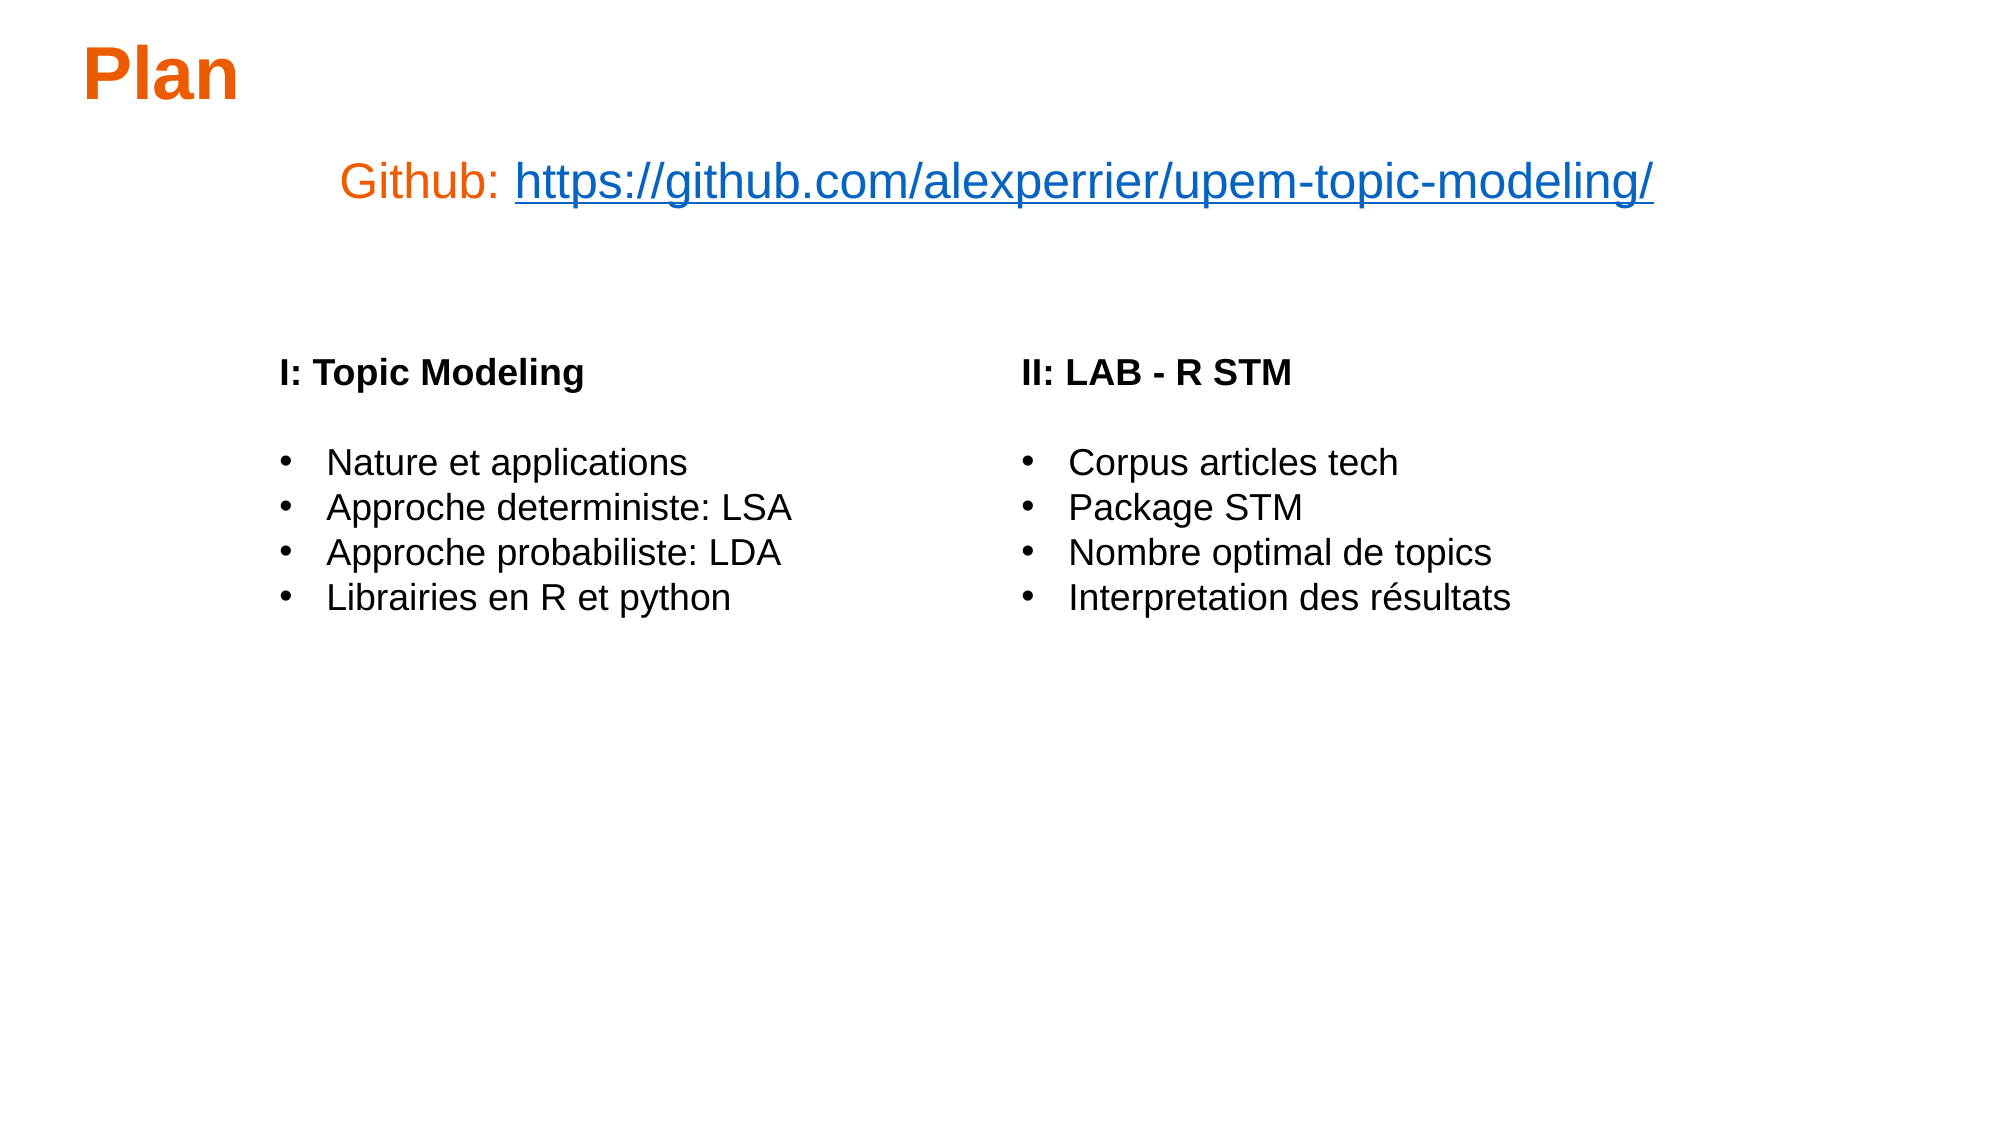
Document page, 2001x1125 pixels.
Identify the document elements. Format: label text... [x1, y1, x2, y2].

text_box Plan [67, 16, 256, 122]
text_box II: LAB - R STM Corpus articles tech Package STM Nombre optimal de topics Interpretation des résultats [1006, 341, 1527, 671]
text_box Github: https://github.com/alexperrier/upem-topic-modeling/ [324, 141, 1684, 216]
text_box I: Topic Modeling Nature et applications Approche deterministe: LSA Approche probabiliste: LDA Librairies en R et python [264, 341, 808, 626]
